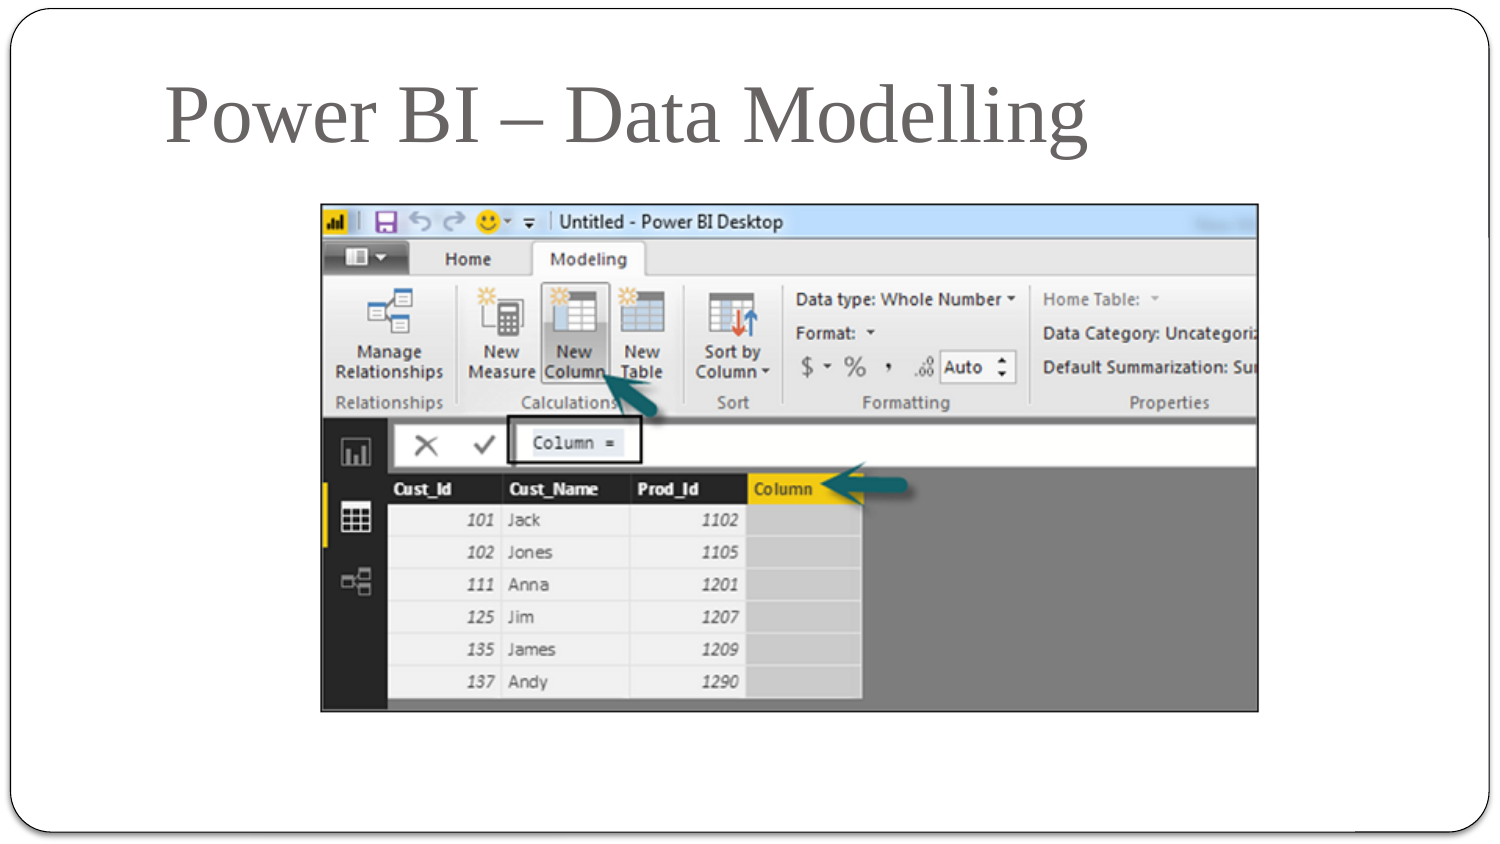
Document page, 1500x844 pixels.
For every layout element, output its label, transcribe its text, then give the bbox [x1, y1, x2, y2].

title Power BI – Data Modelling [150, 33, 1425, 175]
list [305, 196, 1270, 723]
